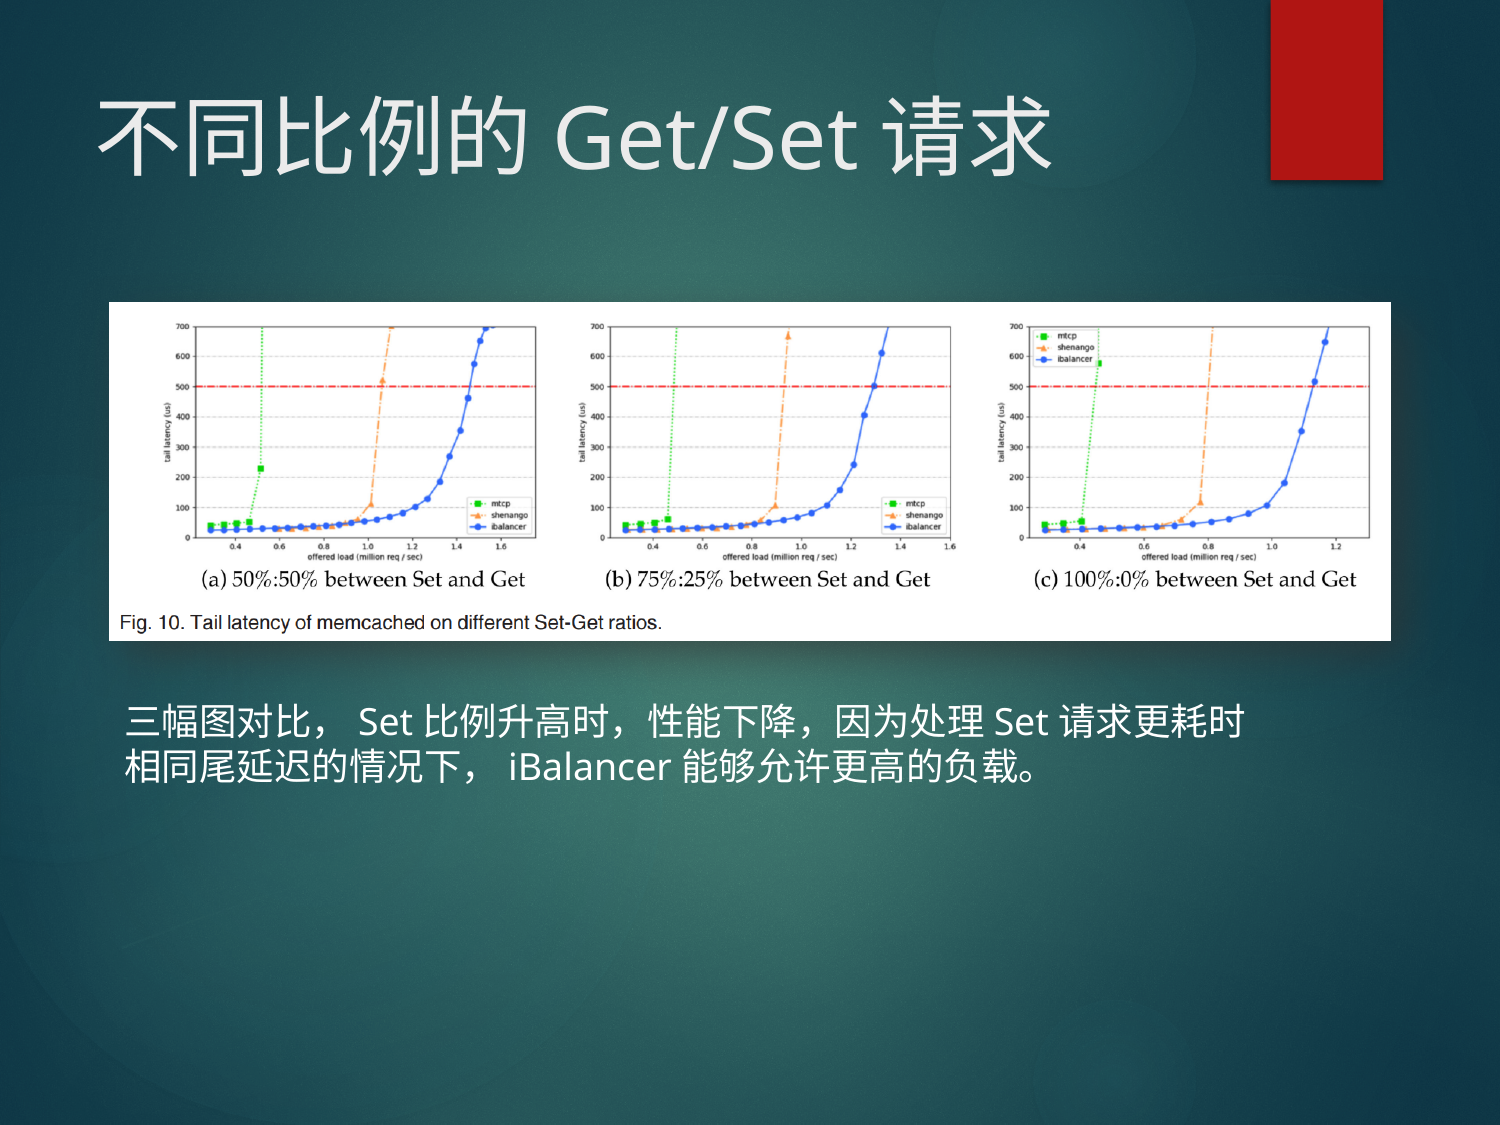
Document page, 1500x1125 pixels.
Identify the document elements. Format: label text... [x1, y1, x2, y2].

title 不同比例的Get/Set请求 [79, 74, 1237, 304]
picture [109, 302, 1391, 641]
text_box 三幅图对比，Set比例升高时，性能下降，因为处理Set请求更耗时 相同尾延迟的情况下，iBalancer能够允许更高的负载。 [109, 690, 1391, 841]
